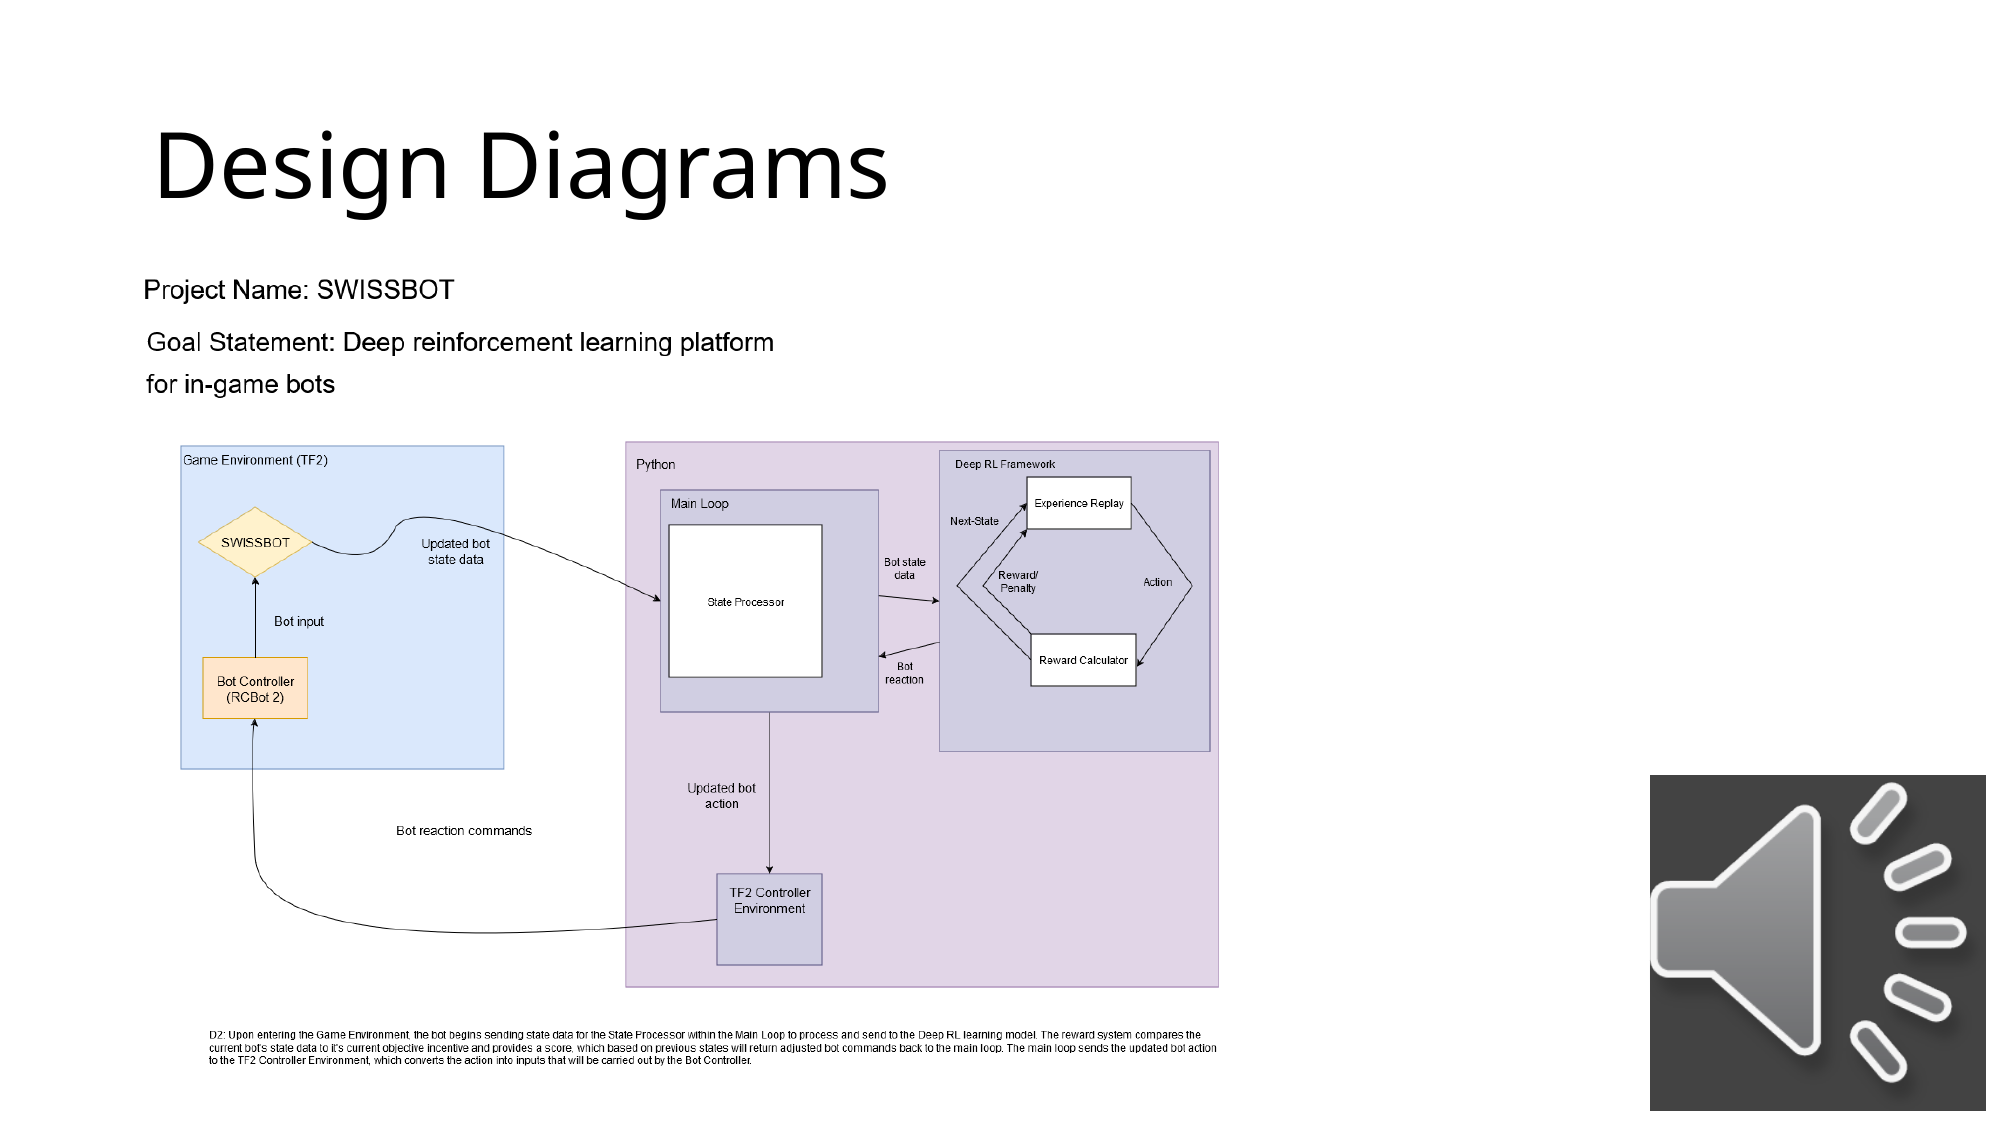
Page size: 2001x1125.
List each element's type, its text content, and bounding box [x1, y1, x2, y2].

picture [1648, 773, 1987, 1112]
title Design Diagrams [137, 59, 1863, 278]
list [136, 272, 1220, 1066]
